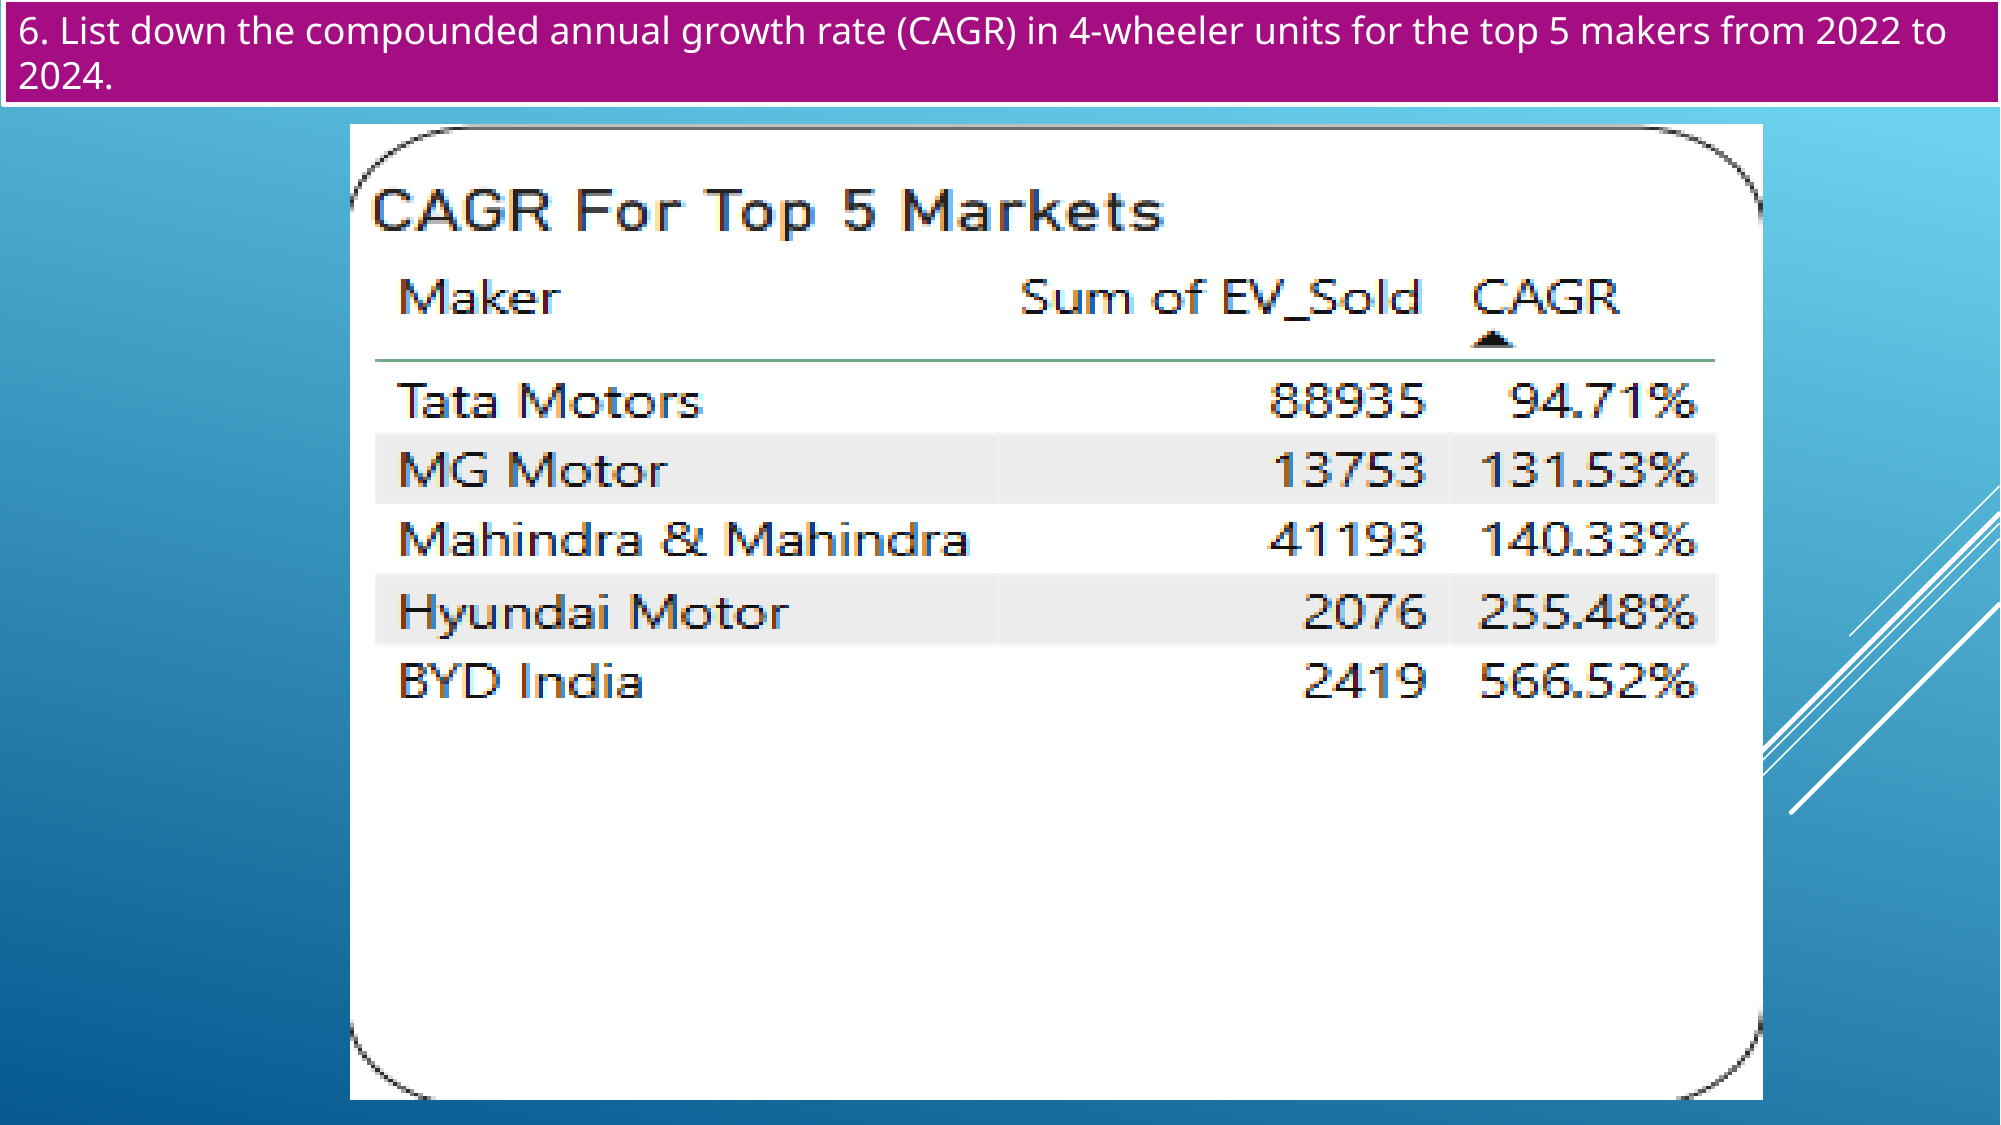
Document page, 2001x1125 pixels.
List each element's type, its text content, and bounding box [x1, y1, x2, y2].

text_box 6. List down the compounded annual growth rate (CAGR) in 4-wheeler units for the top 5 makers from 2022 to 2024. [1, 0, 2000, 107]
picture [349, 124, 1763, 1101]
